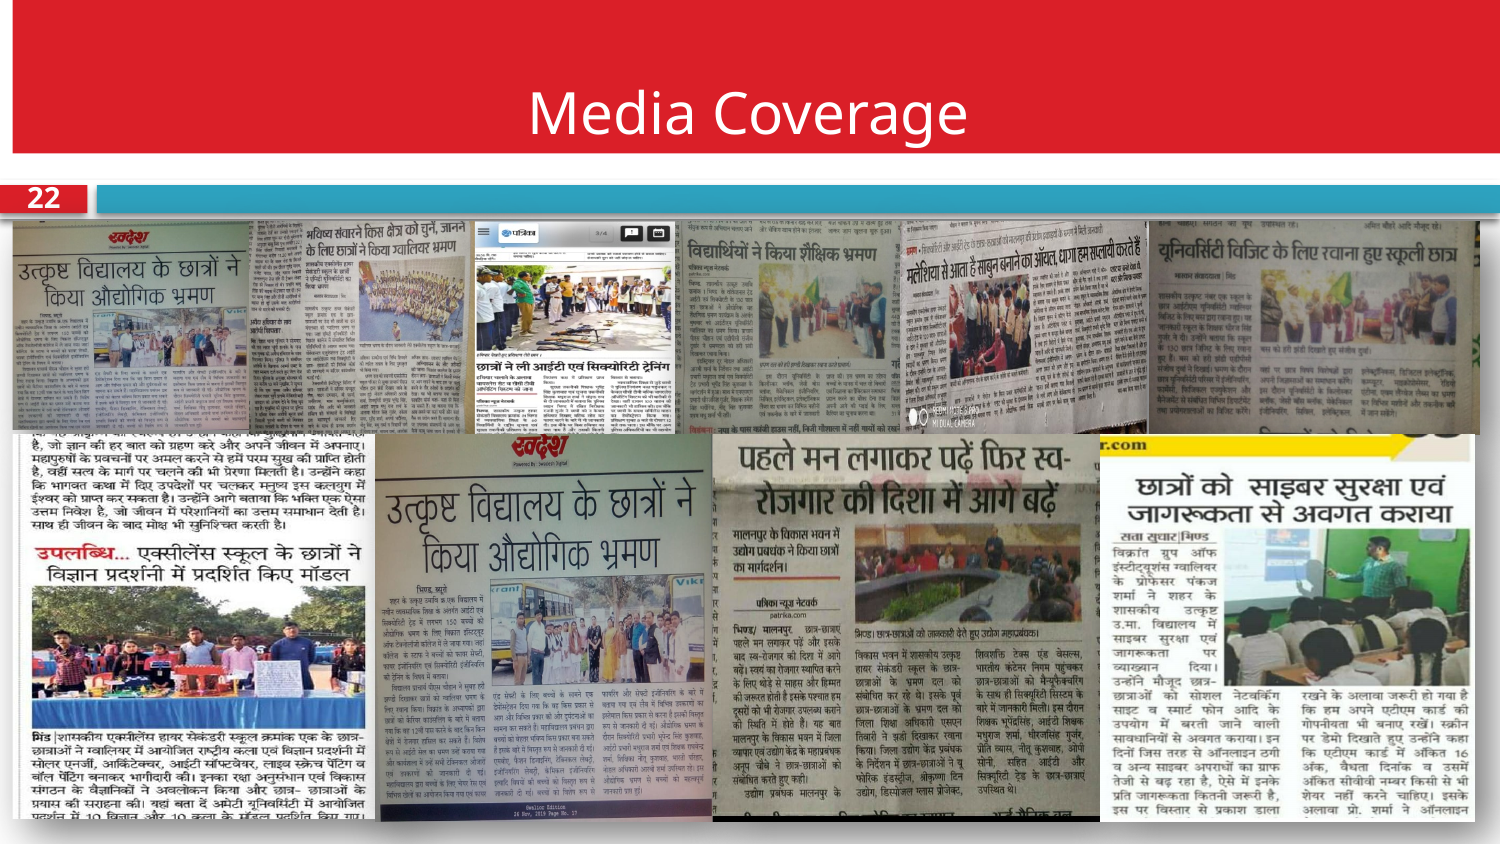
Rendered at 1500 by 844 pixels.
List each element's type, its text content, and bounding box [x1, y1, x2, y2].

title Media Coverage [12, 0, 1500, 154]
picture [12, 221, 1481, 823]
slide_number 22 [0, 184, 88, 215]
